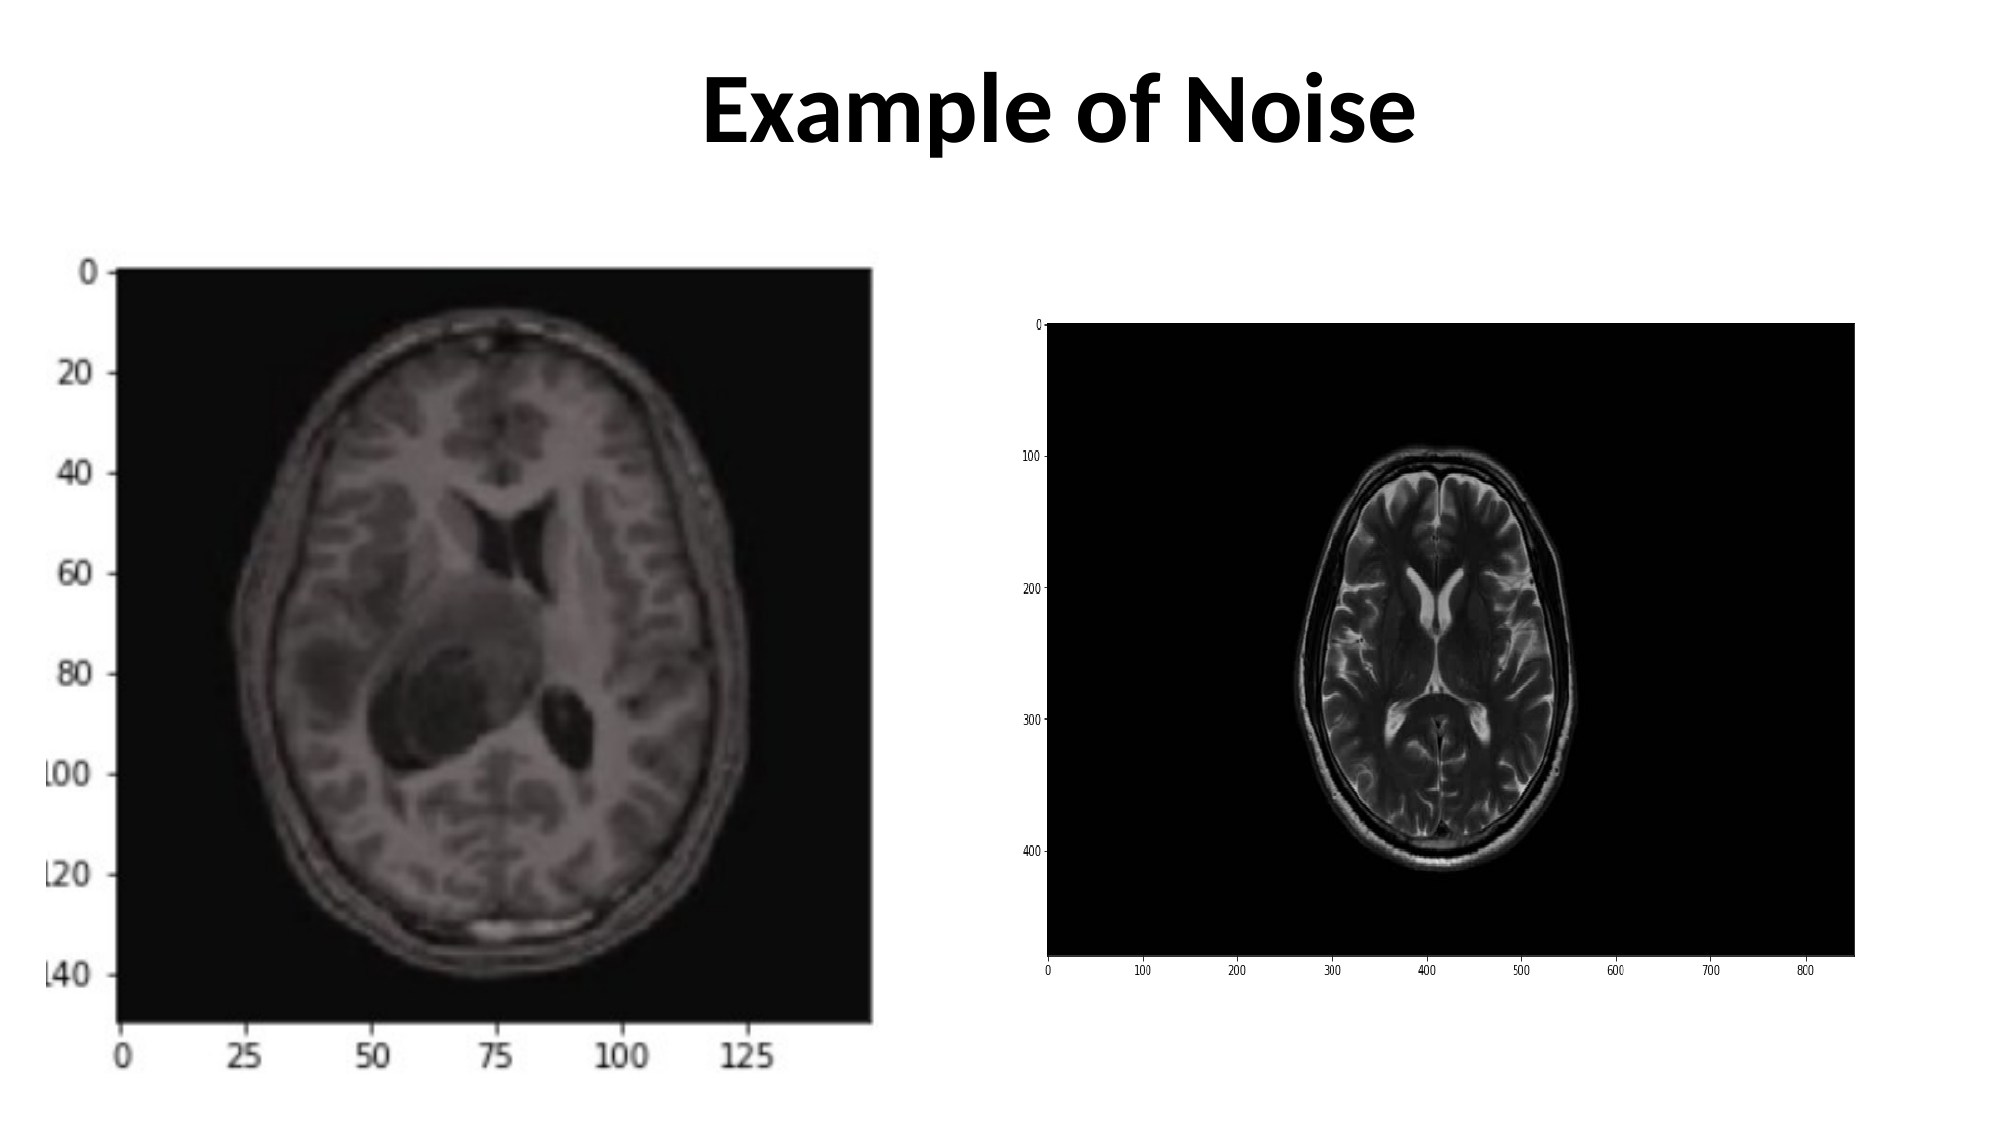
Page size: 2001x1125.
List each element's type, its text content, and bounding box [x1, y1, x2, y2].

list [1015, 310, 1860, 988]
title Example of Noise [119, 0, 2000, 223]
picture [45, 230, 879, 1101]
